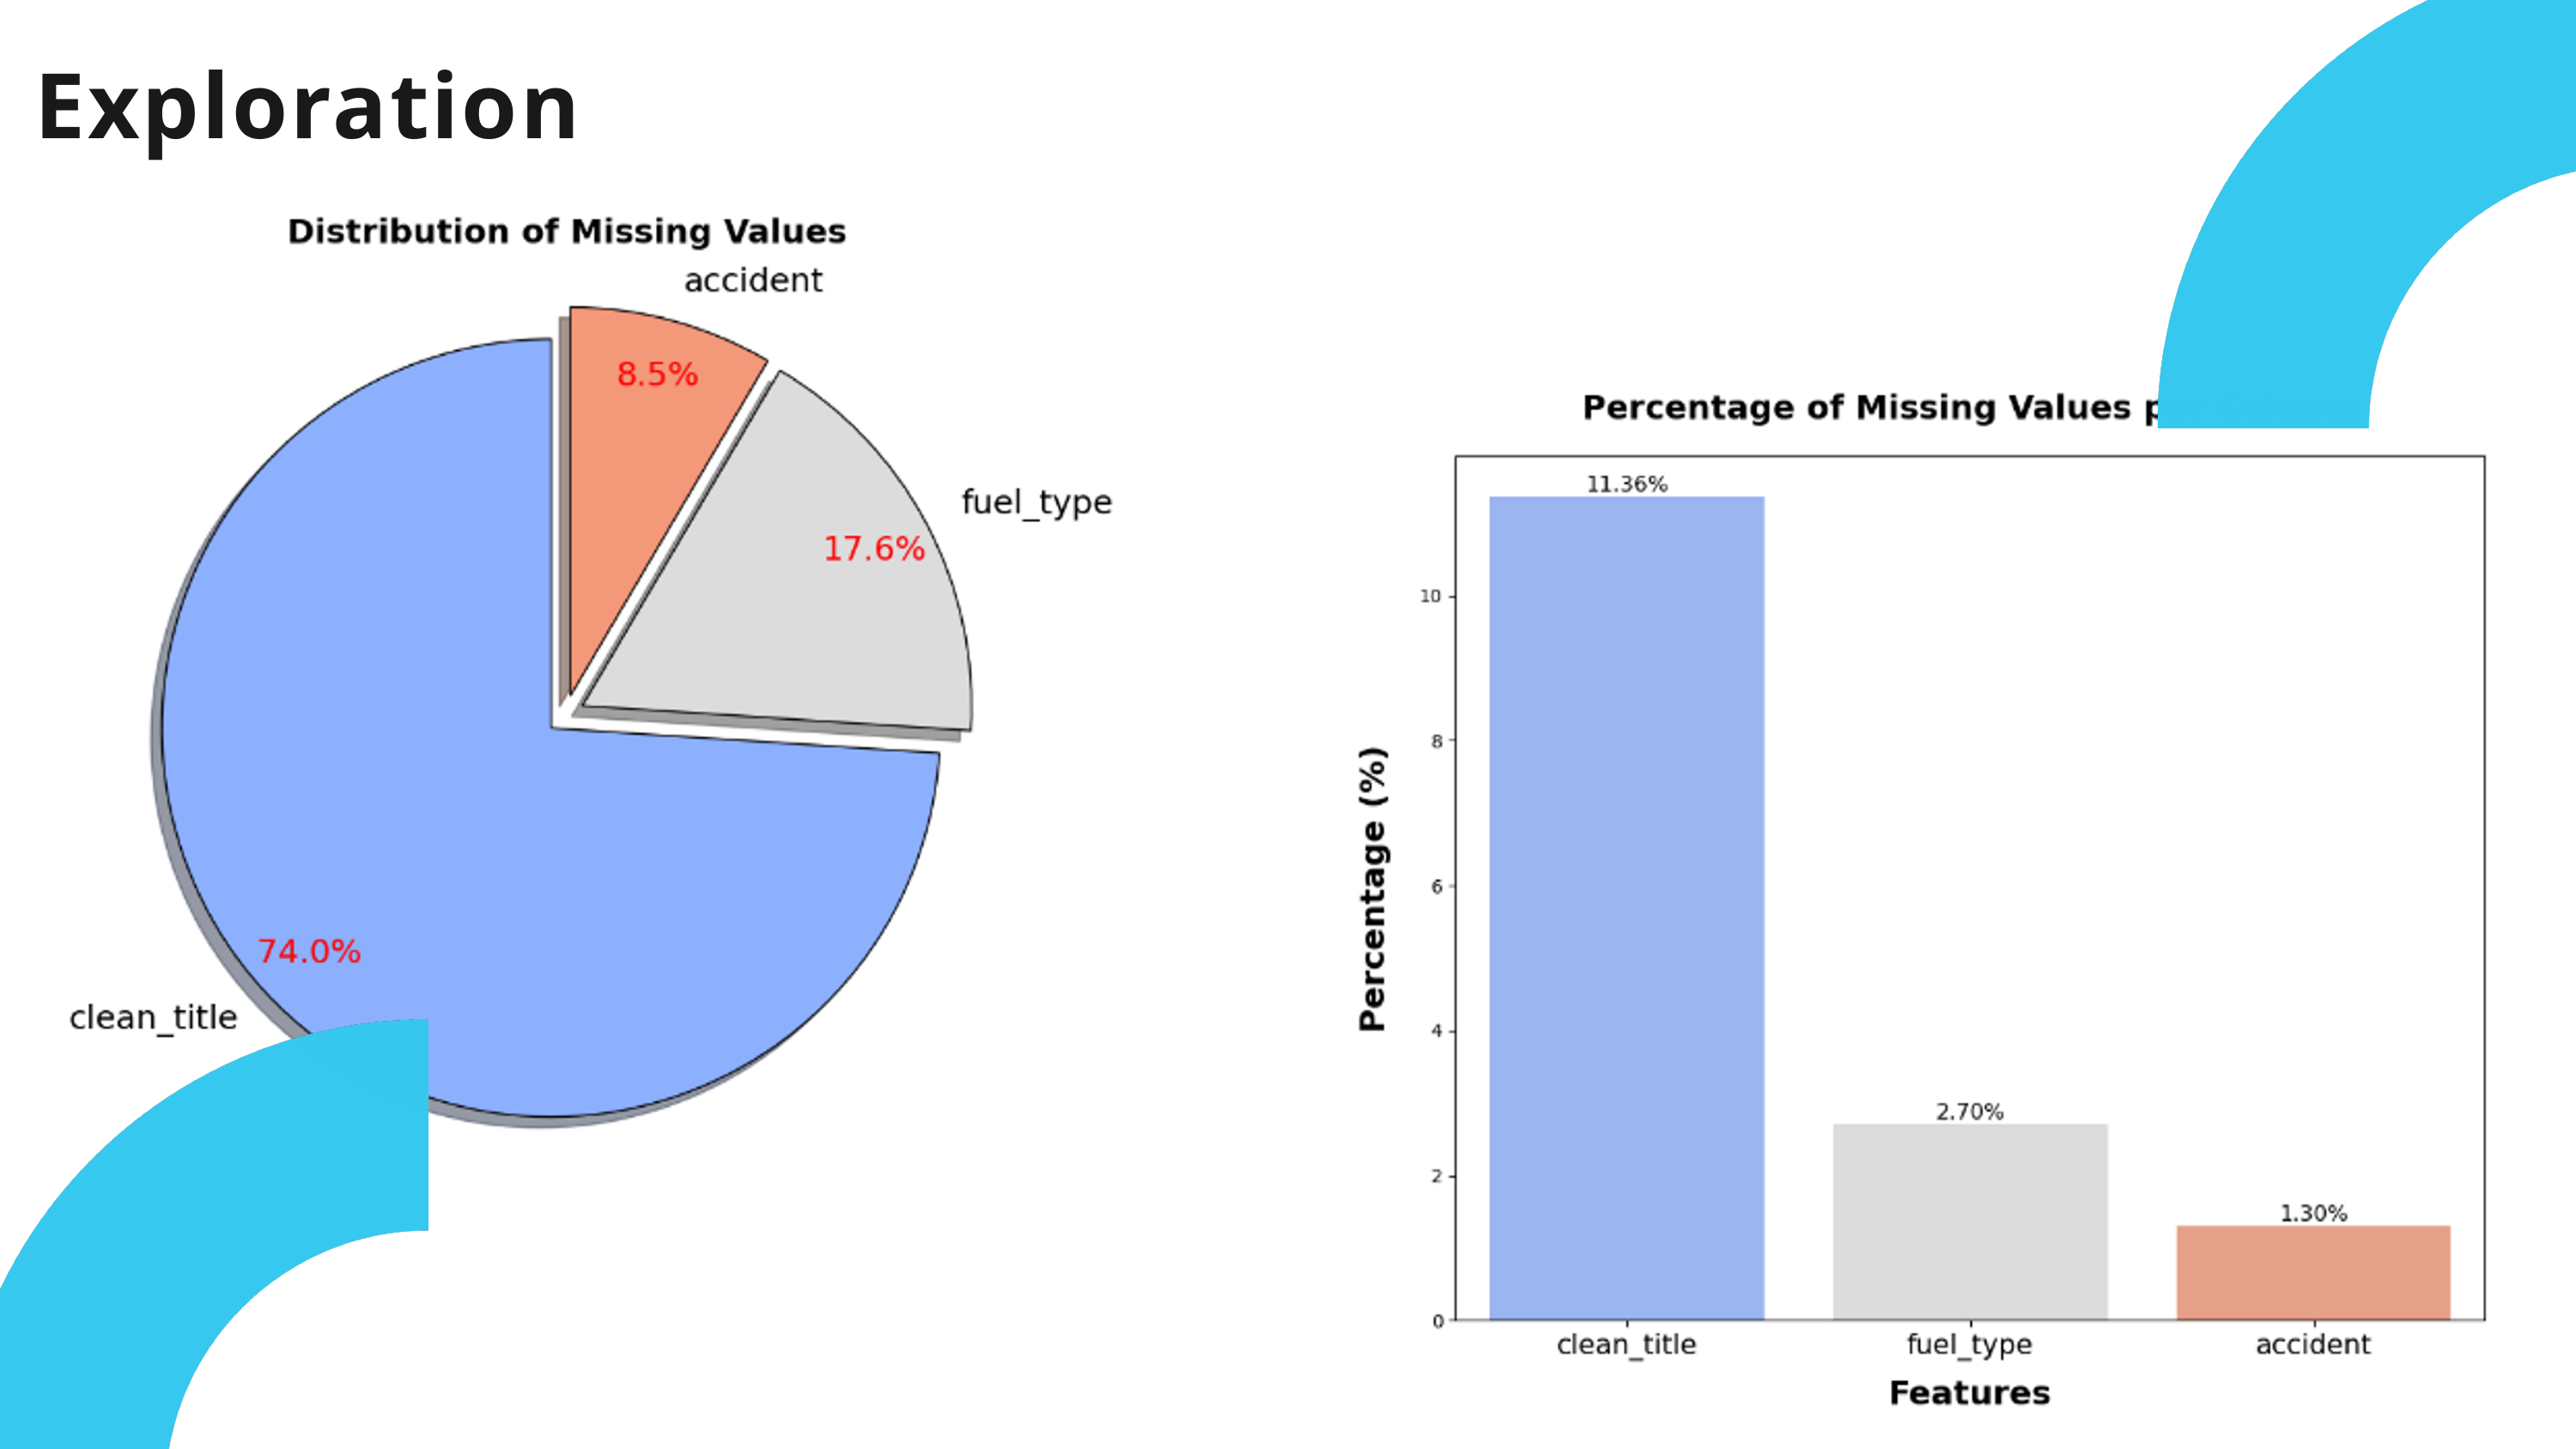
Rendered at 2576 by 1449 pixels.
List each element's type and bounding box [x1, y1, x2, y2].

picture [36, 204, 1162, 1245]
text_box [0, 1019, 428, 1449]
picture [1325, 380, 2540, 1421]
text_box [33, 0, 583, 146]
text_box [2157, 0, 2576, 428]
